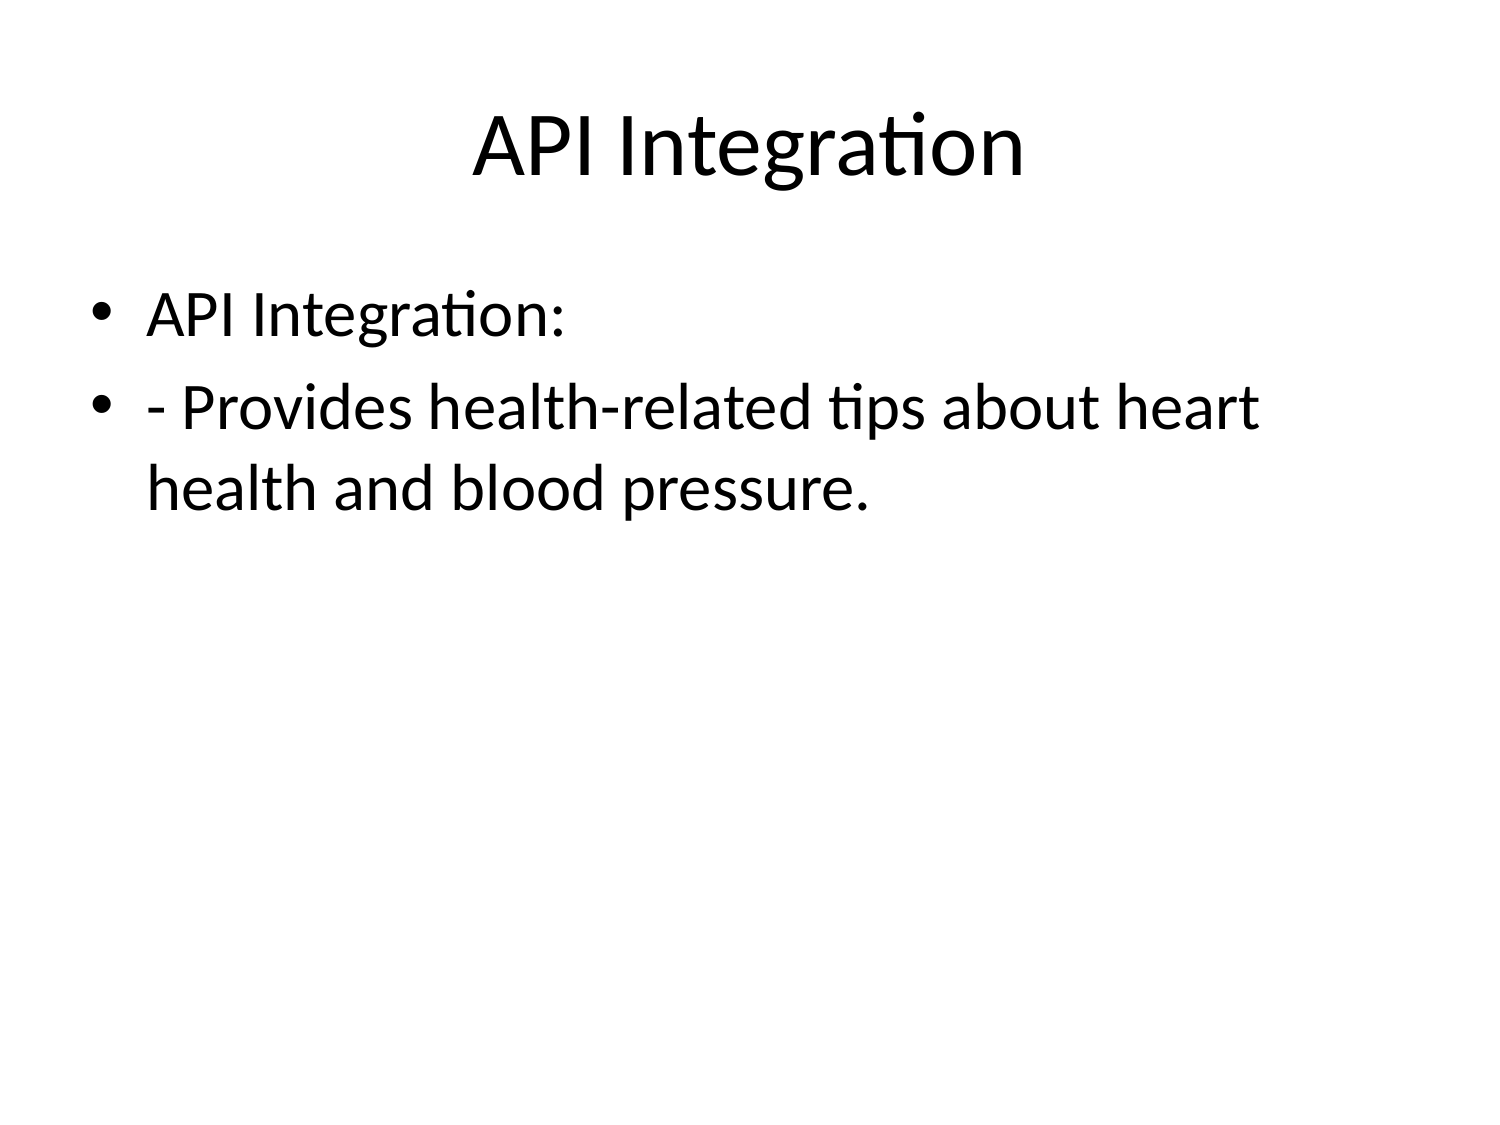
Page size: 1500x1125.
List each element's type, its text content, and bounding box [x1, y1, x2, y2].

title API Integration [75, 45, 1425, 233]
list API Integration: - Provides health-related tips about heart health and blood pressure. [75, 262, 1425, 1005]
